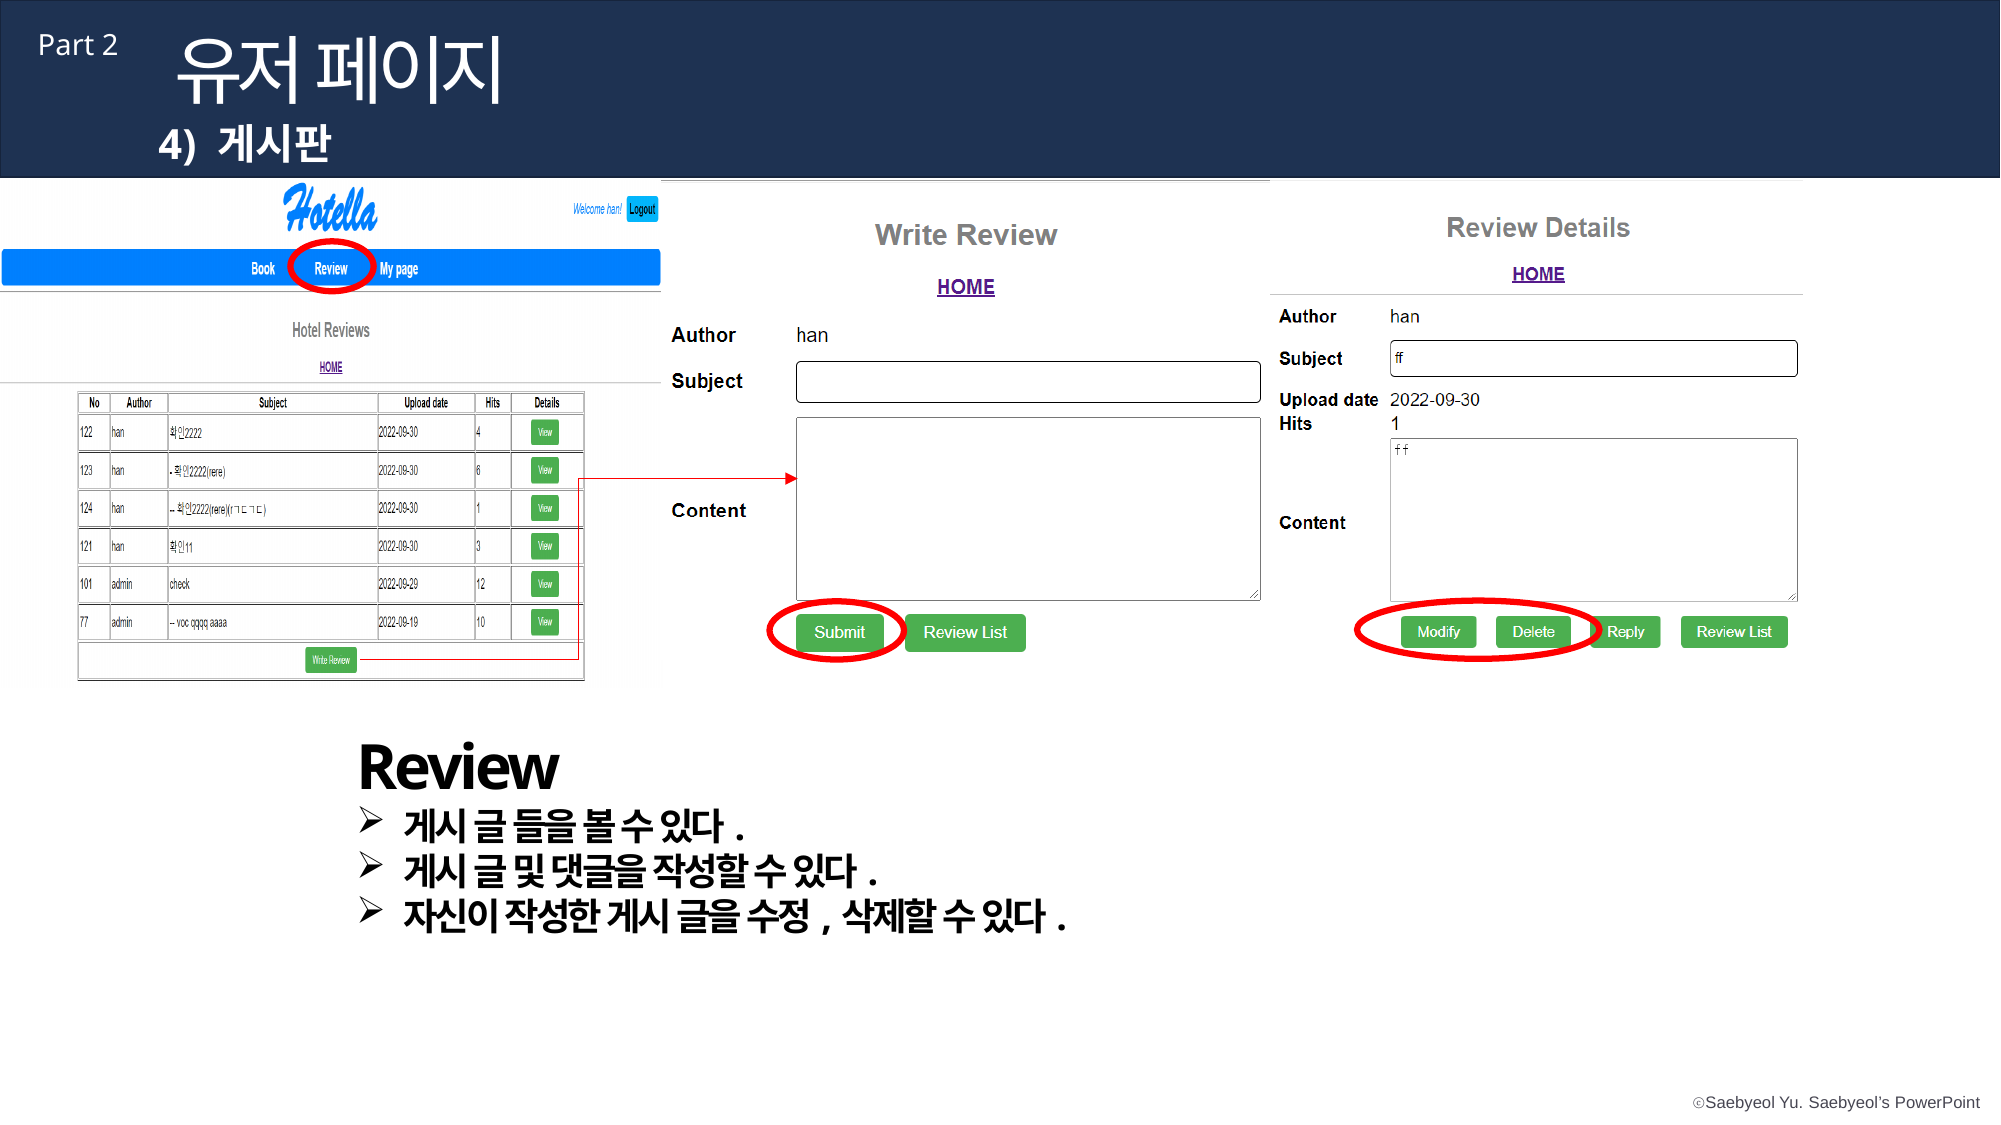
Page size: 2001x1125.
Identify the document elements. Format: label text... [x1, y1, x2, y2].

text_box 4) 게시판 [143, 110, 578, 176]
text_box Part 2 [22, 19, 142, 69]
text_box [359, 478, 798, 660]
picture [0, 180, 1803, 688]
text_box Review 게시 글 들을 볼 수 있다. 게시 글 및 댓글을 작성할 수 있다. 자신이 작성한 게시 글을 수정,삭제할 수 있다. [341, 720, 1161, 945]
text_box [0, 0, 2000, 178]
text_box 유저 페이지 [159, 16, 524, 110]
